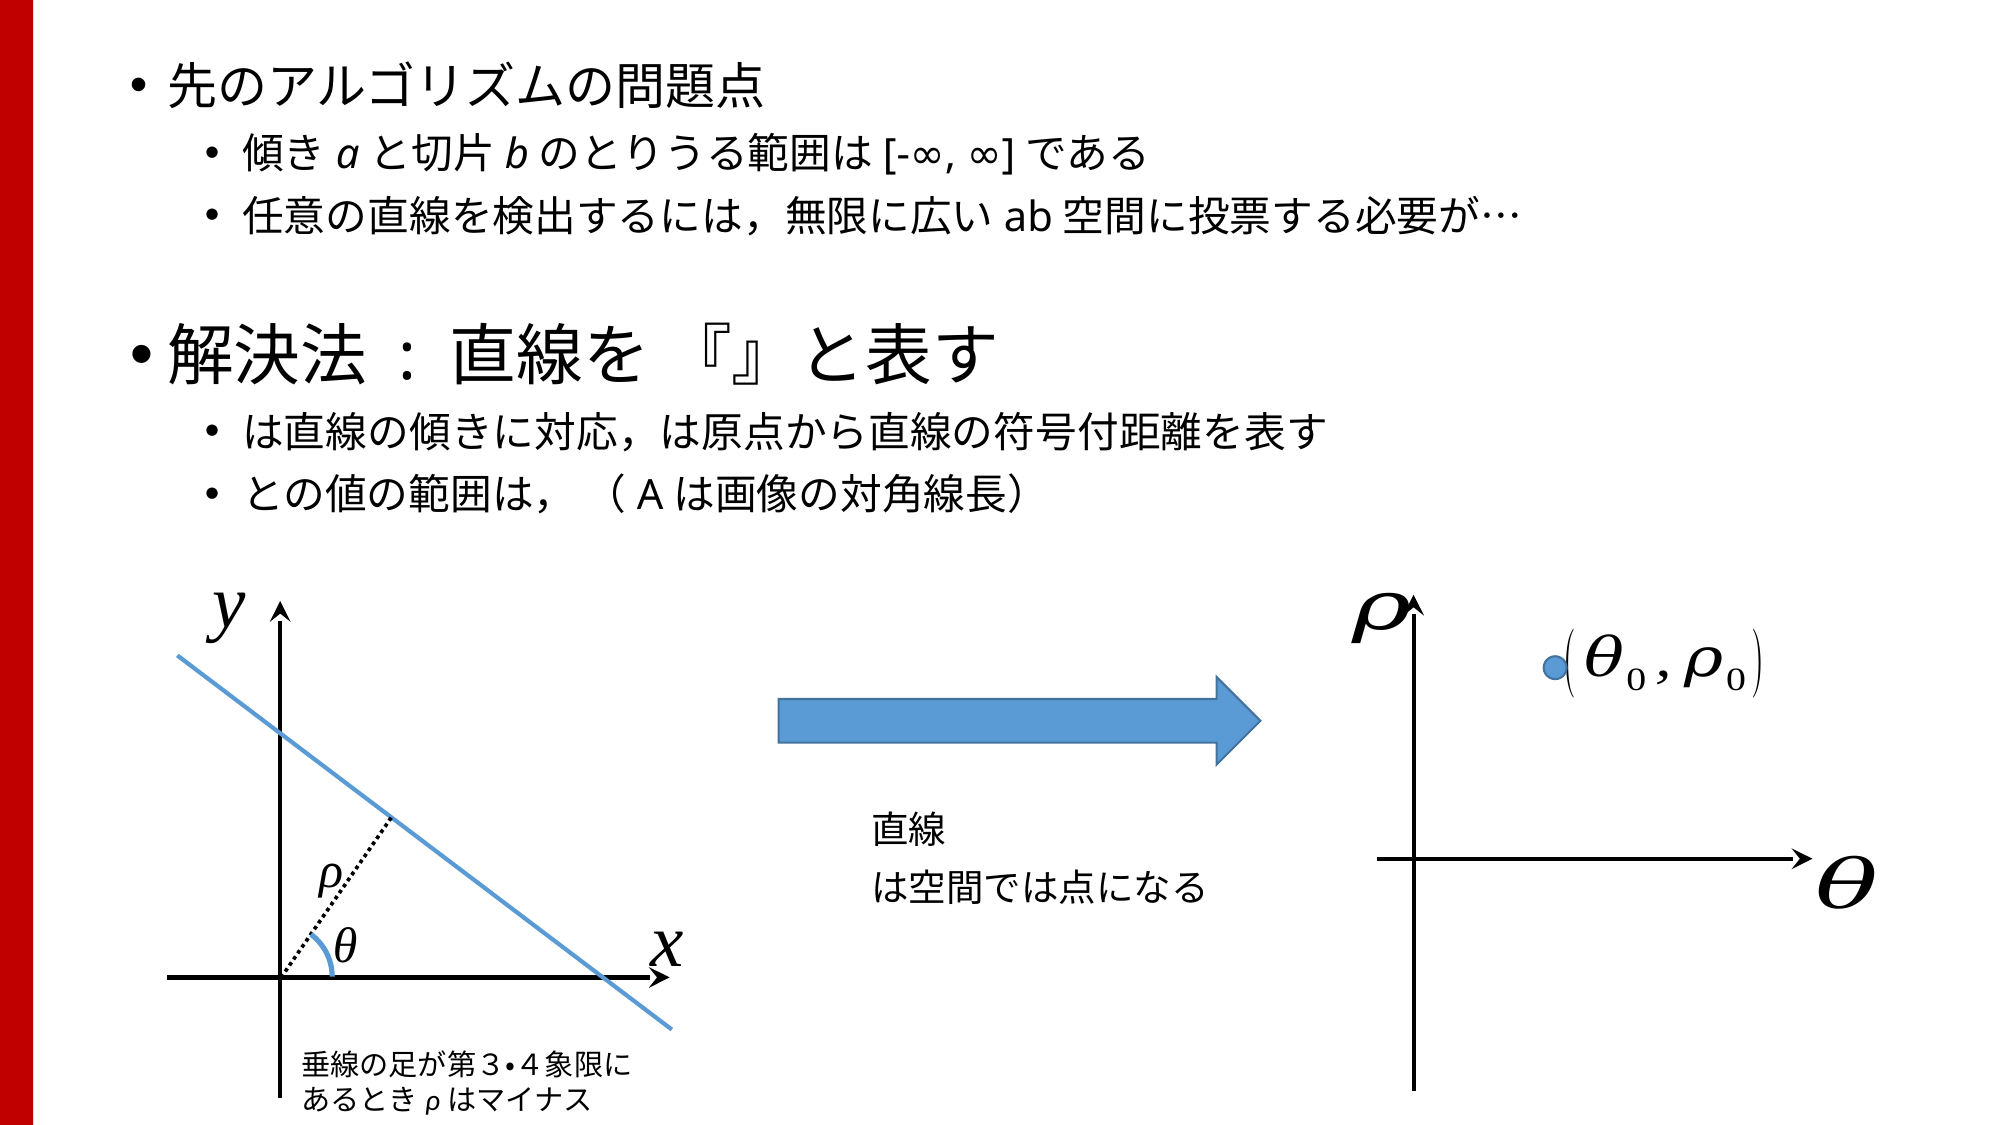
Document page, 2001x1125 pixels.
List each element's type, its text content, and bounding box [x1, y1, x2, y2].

text_box [1542, 655, 1568, 681]
text_box 垂線の足が第３・４象限に あるときρはマイナス [286, 1098, 648, 1124]
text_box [177, 655, 672, 1030]
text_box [281, 816, 392, 978]
text_box [777, 674, 1262, 768]
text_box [167, 545, 698, 1098]
